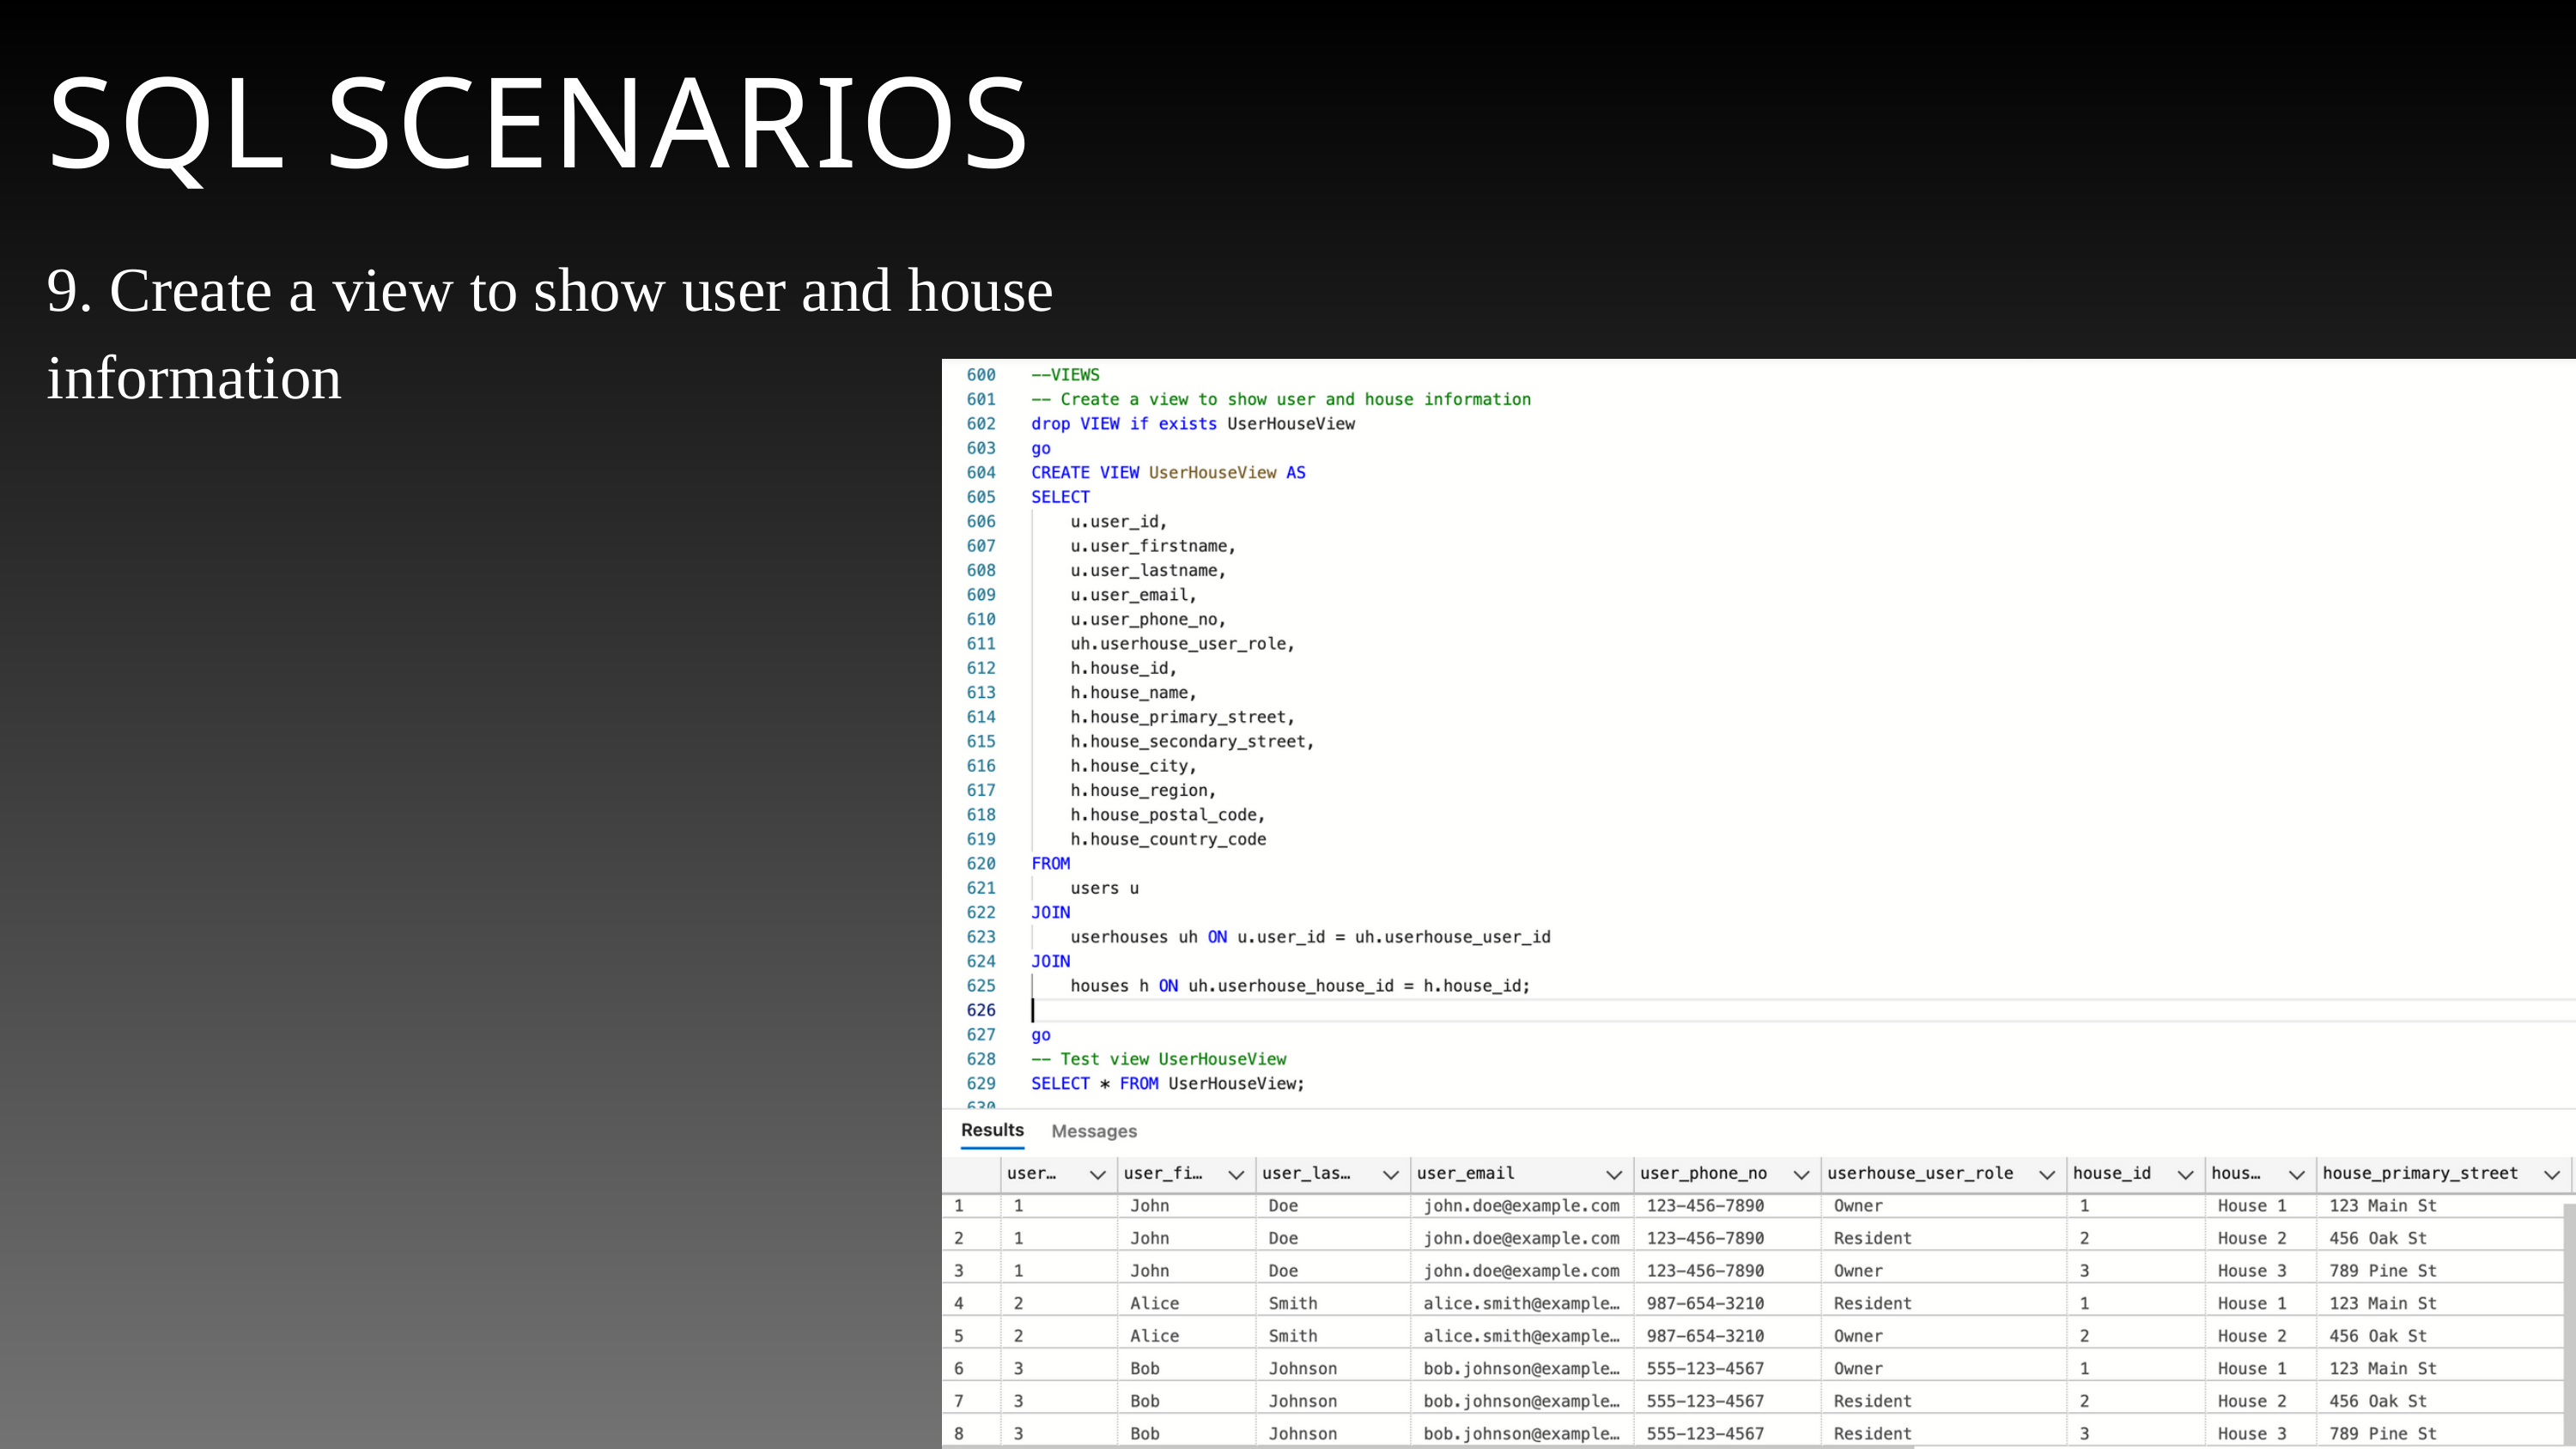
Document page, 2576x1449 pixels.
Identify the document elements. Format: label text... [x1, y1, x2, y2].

text_box 9. Create a view to show user and house information [46, 236, 1207, 412]
text_box SQL SCENARIOS [46, 29, 2095, 193]
text_box [942, 359, 2576, 1449]
